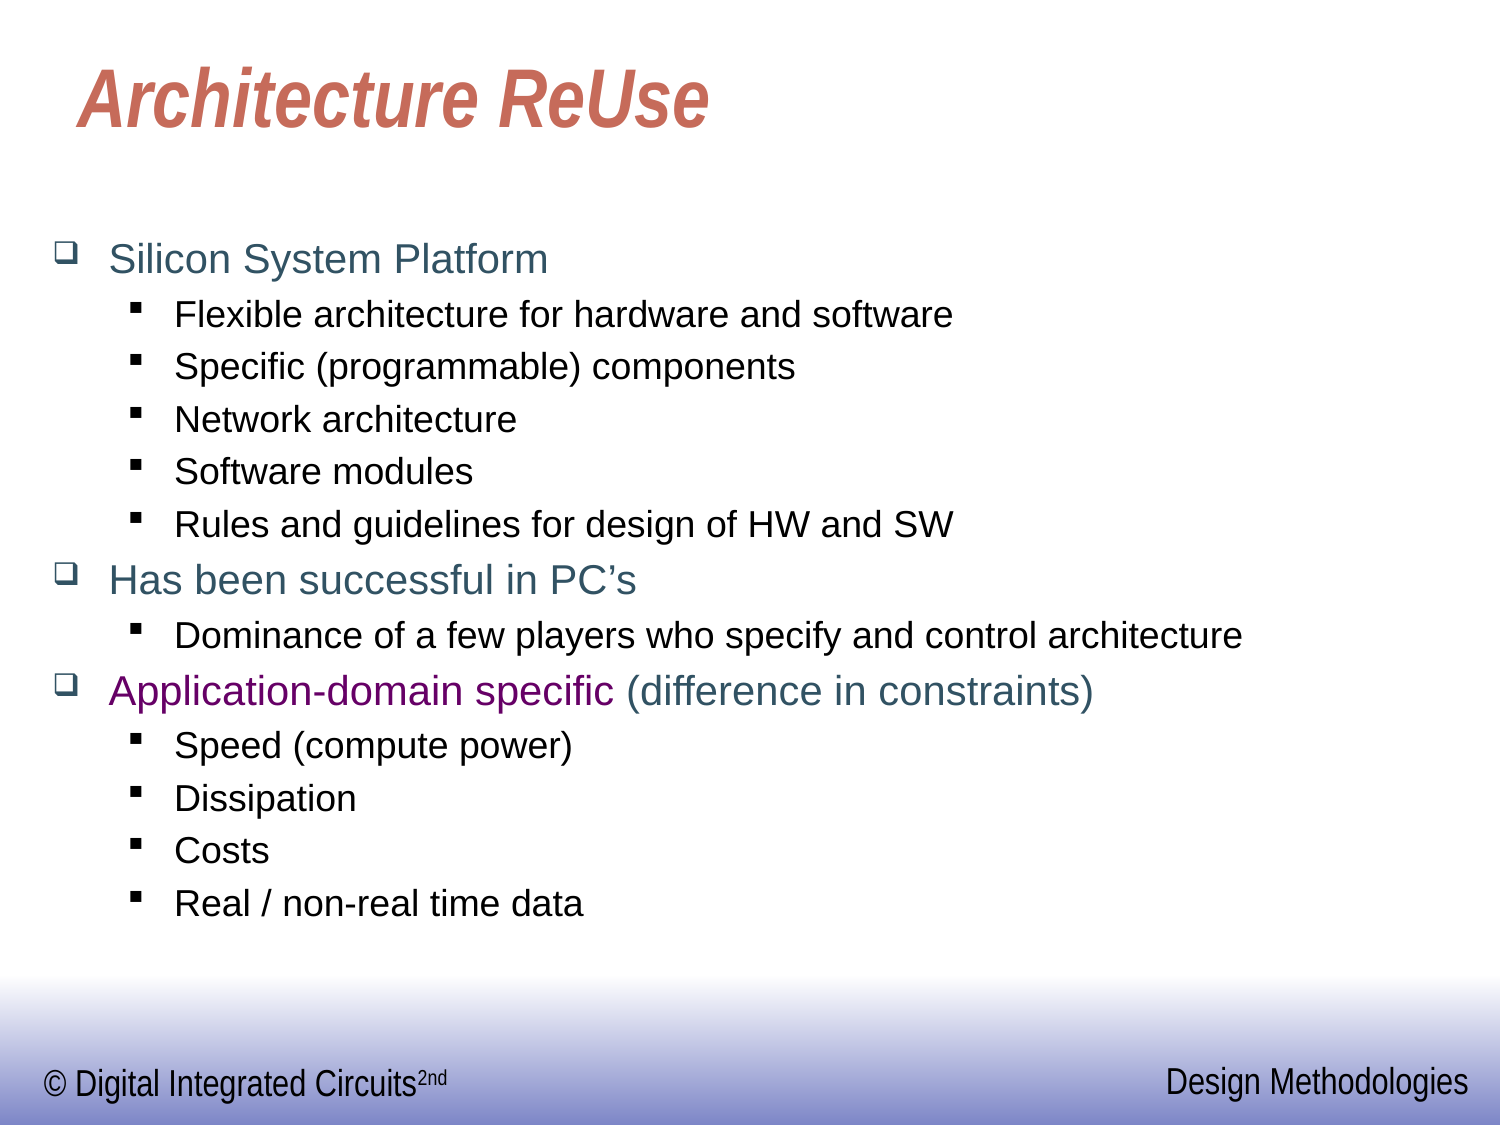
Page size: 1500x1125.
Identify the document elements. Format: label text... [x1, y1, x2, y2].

list Silicon System Platform Flexible architecture for hardware and software Specific (programmable) components Network architecture Software modules Rules and guidelines for design of HW and SW Has been successful in PC’s Dominance of a few players who specify and control architecture Application-domain specific (difference in constraints) Speed (compute power) Dissipation Costs Real / non-real time data [37, 224, 1446, 1121]
title Architecture ReUse [62, 50, 1424, 152]
